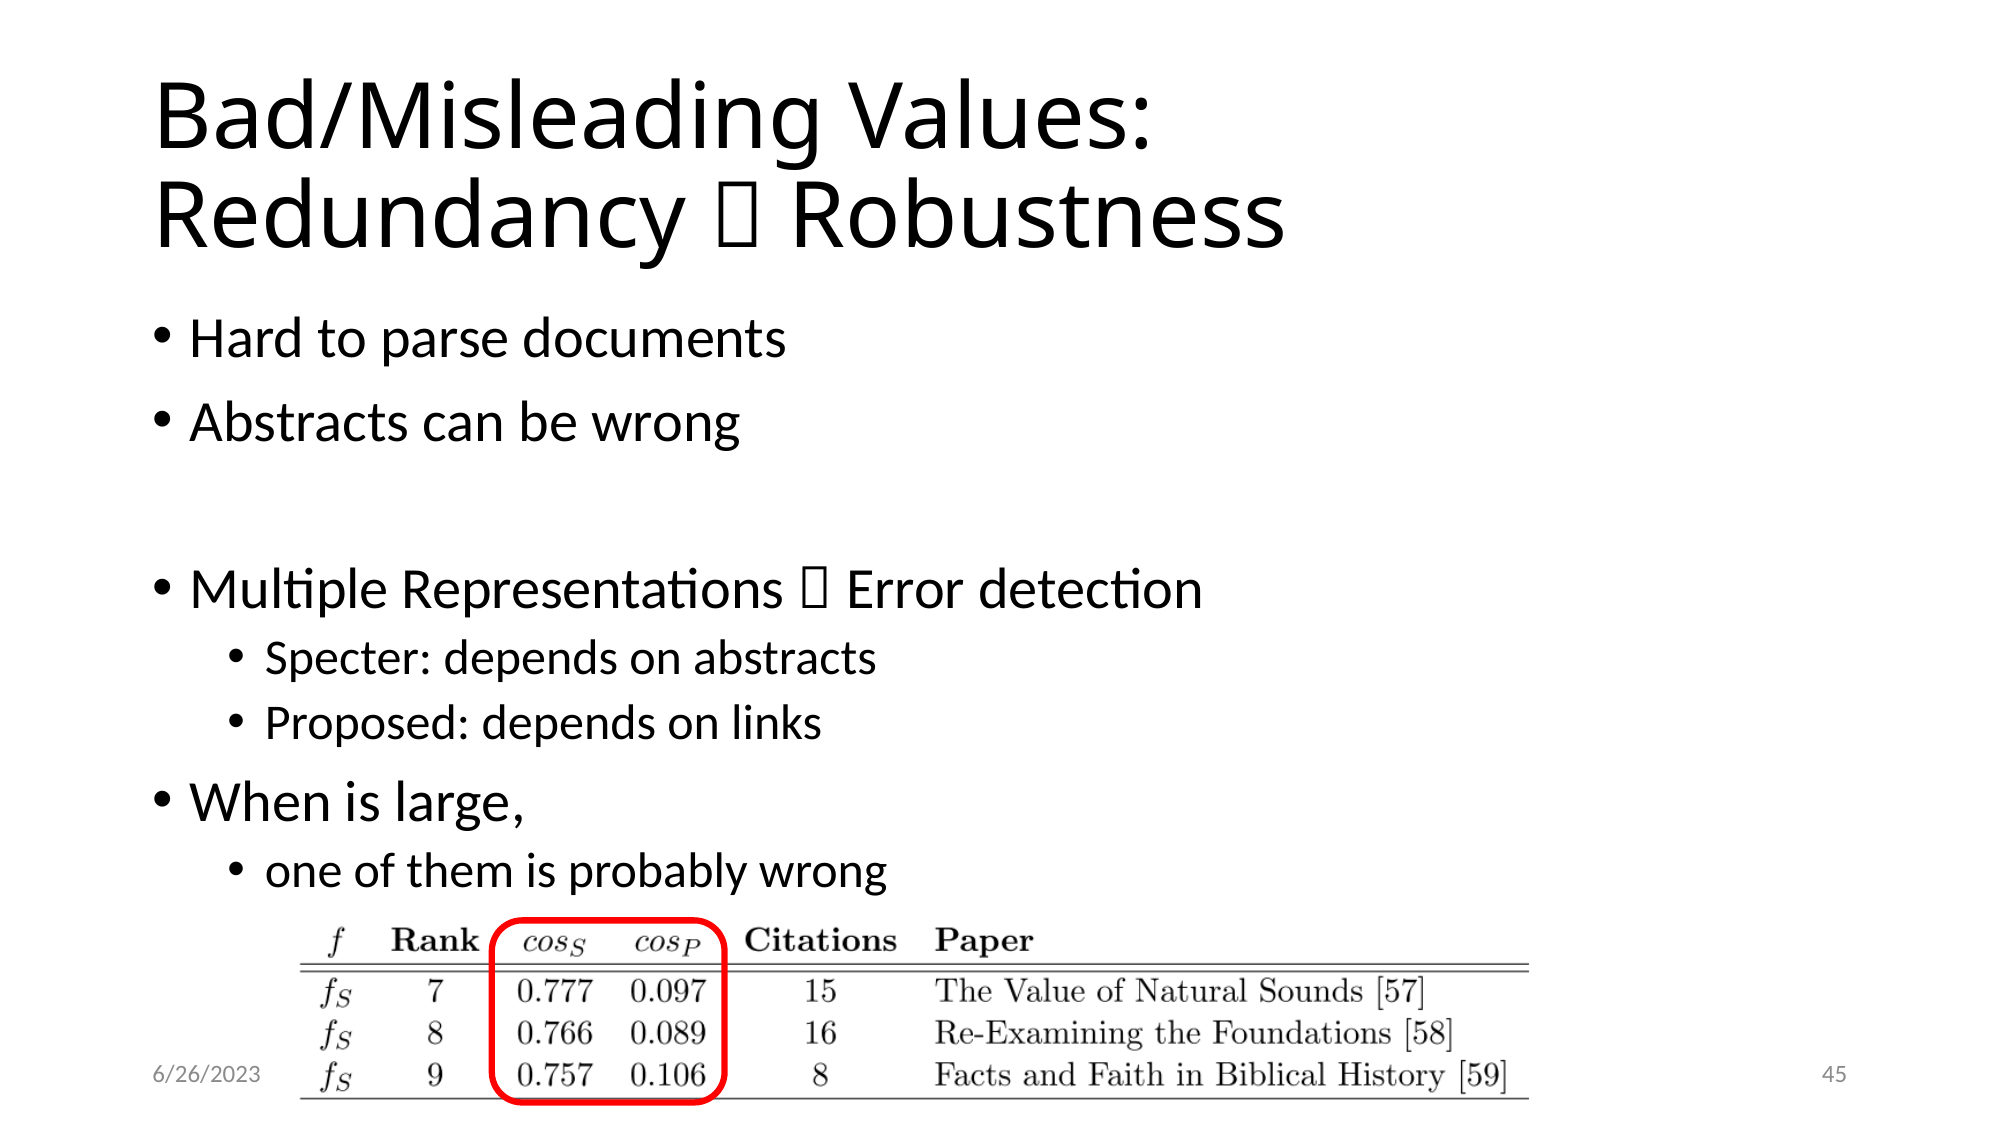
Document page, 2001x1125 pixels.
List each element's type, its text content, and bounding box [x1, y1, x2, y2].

title Bad/Misleading Values: Redundancy  Robustness [137, 59, 1863, 278]
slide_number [137, 1042, 290, 1103]
picture [290, 901, 1566, 1125]
slide_number 45 [1566, 1042, 1863, 1103]
